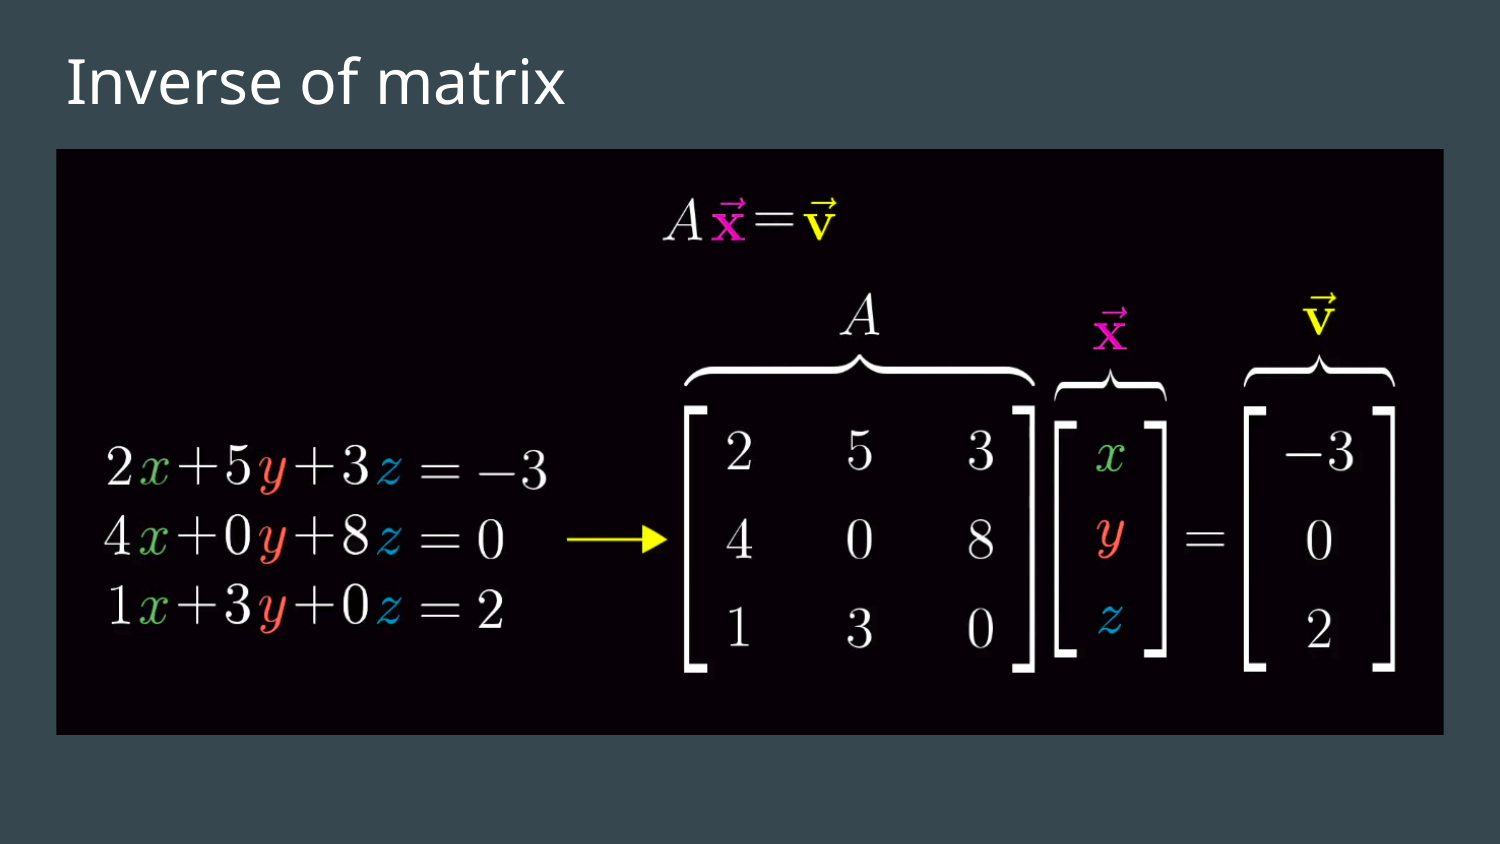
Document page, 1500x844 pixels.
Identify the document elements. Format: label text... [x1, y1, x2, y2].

picture [56, 149, 1444, 736]
title Inverse of matrix [51, 27, 1449, 122]
